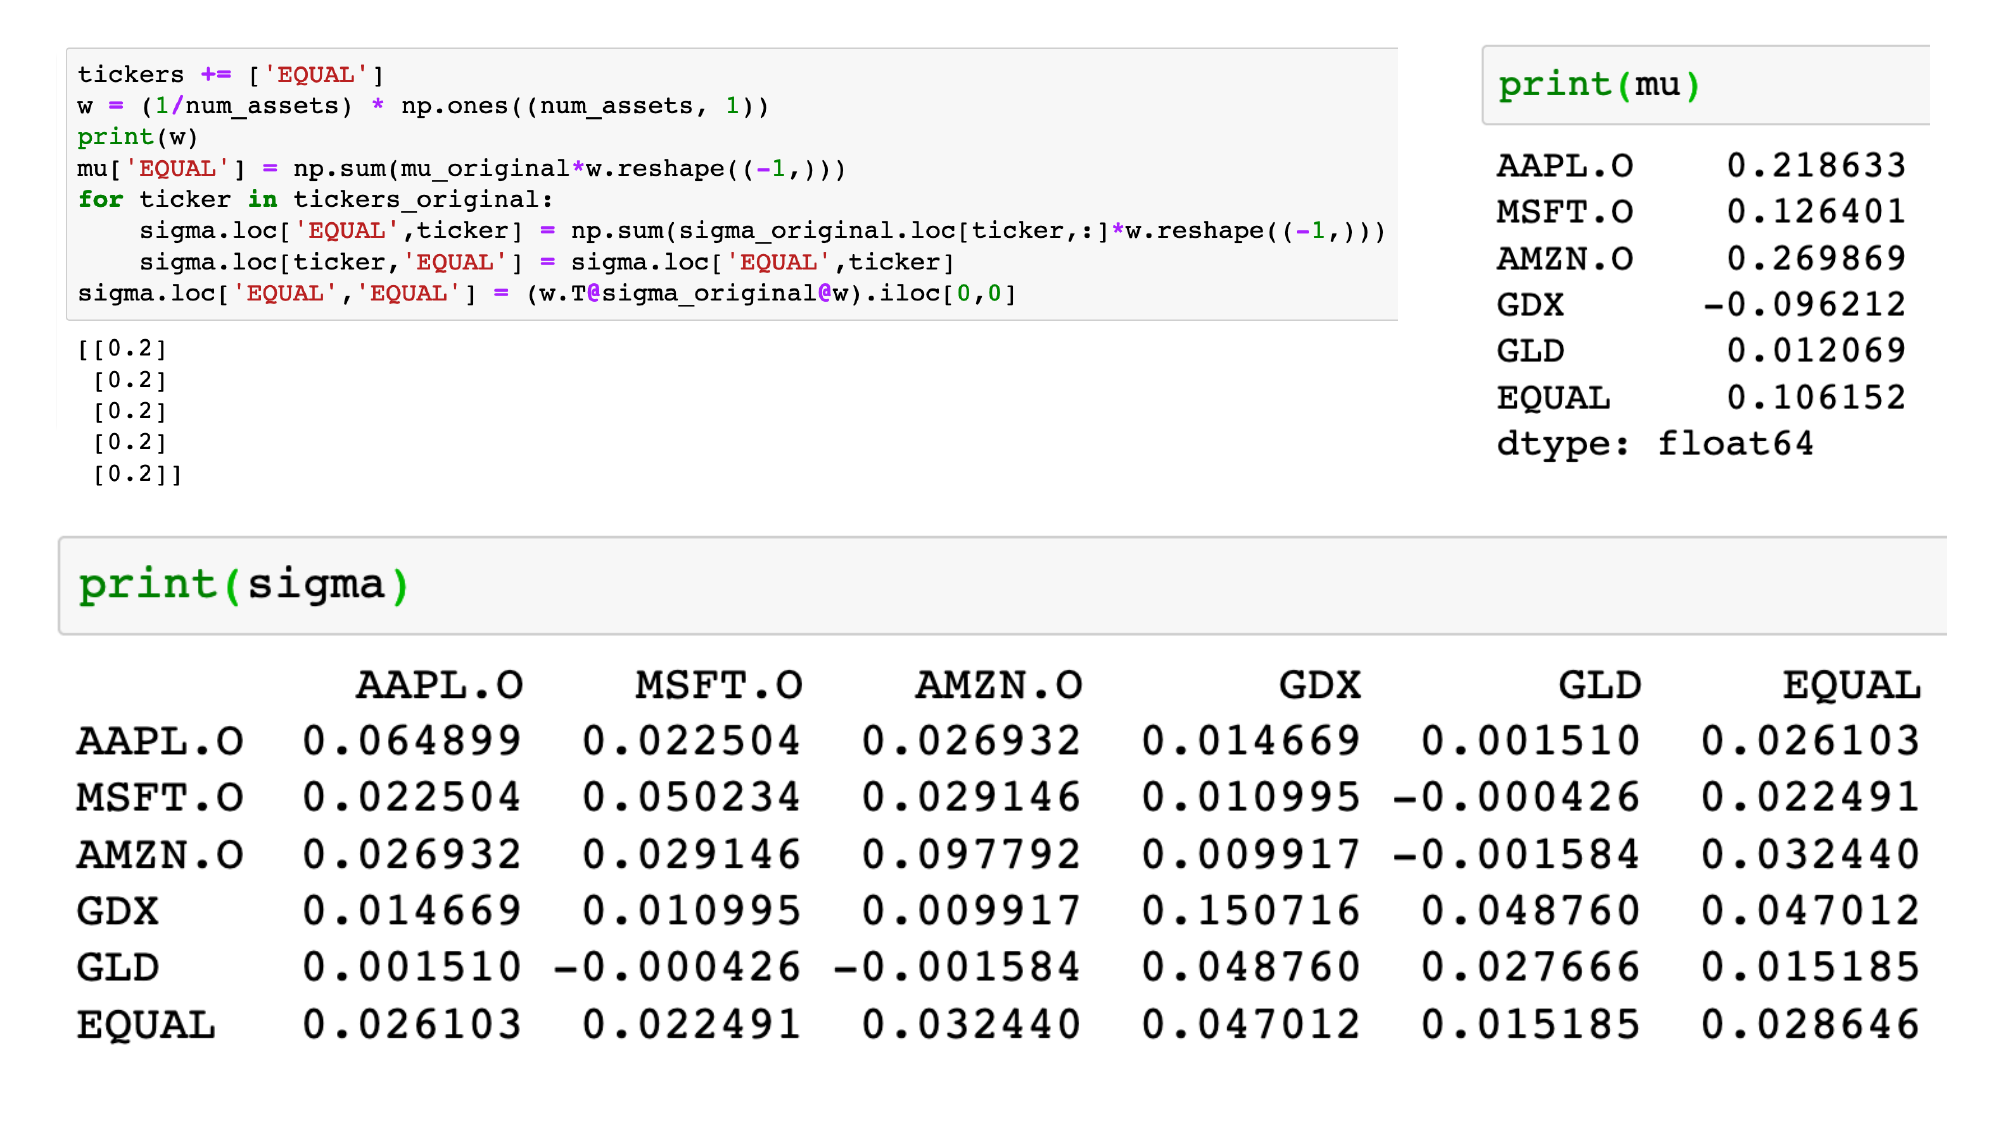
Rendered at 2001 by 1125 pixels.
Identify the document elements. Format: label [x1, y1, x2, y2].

picture [40, 513, 1947, 1065]
picture [1465, 26, 1930, 486]
picture [24, 13, 1398, 499]
